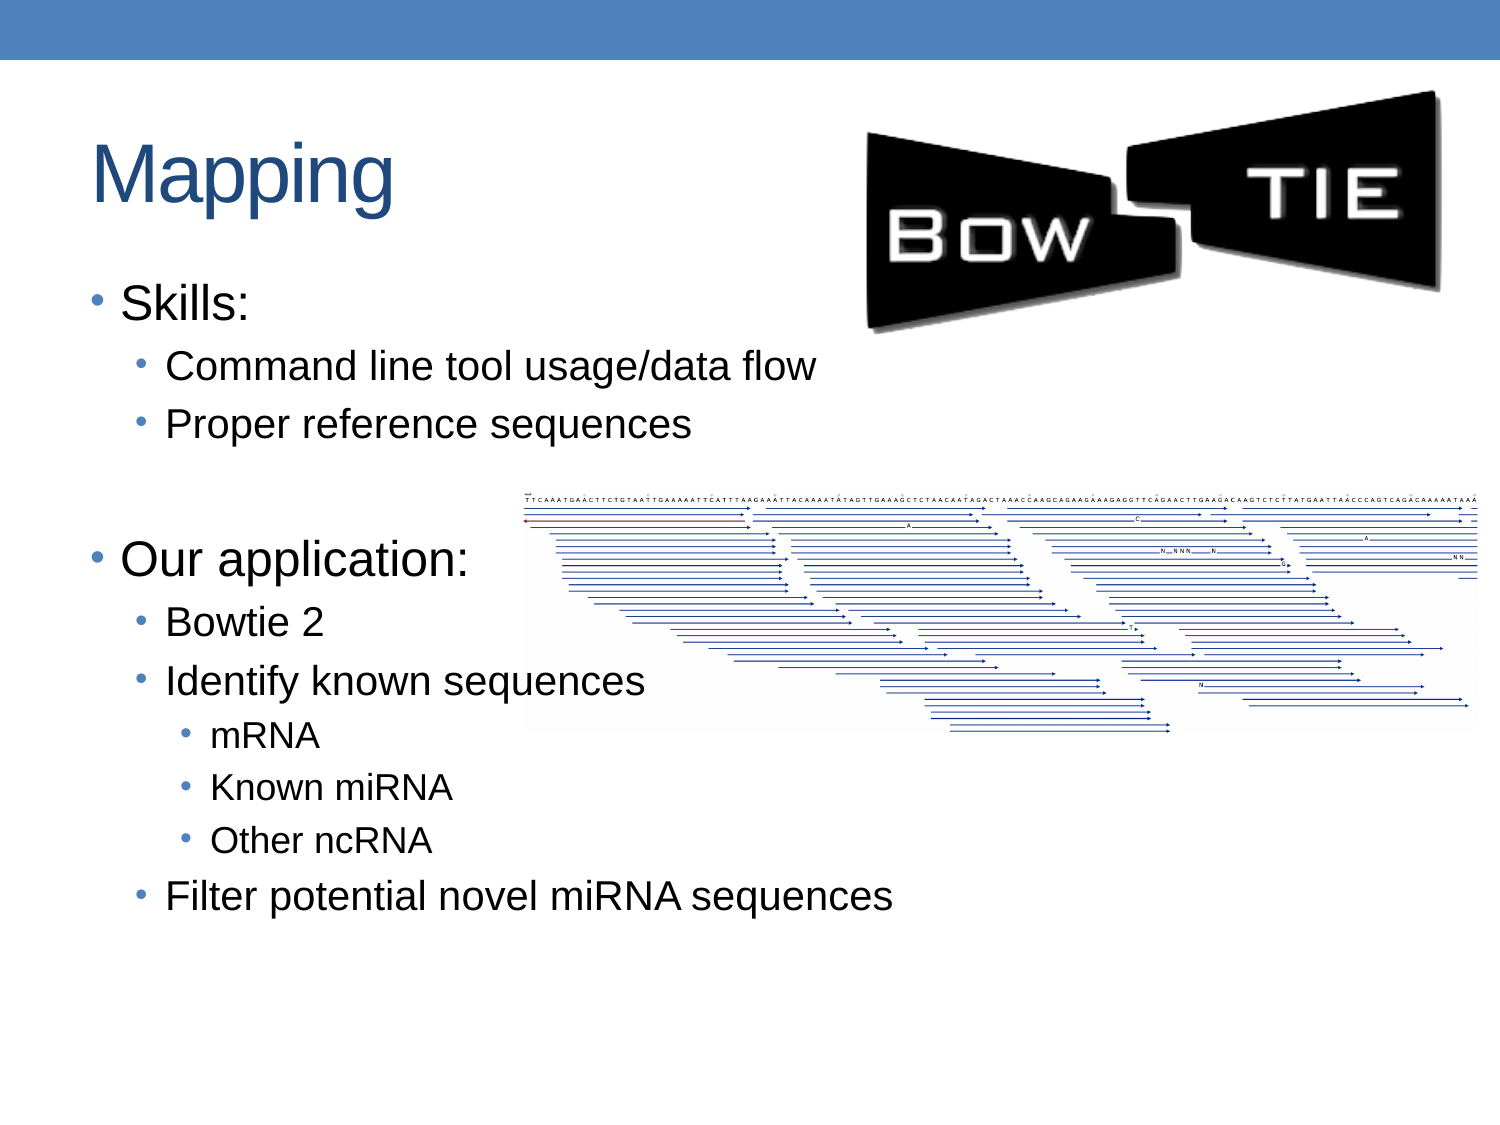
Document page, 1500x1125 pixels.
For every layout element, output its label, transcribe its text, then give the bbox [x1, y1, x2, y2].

picture [523, 493, 1478, 733]
list Skills: Command line tool usage/data flow Proper reference sequences Our application: Bowtie 2 Identify known sequences mRNA Known miRNA Other ncRNA Filter potential novel miRNA sequences [75, 262, 1425, 1063]
picture [860, 87, 1450, 344]
title Mapping [75, 87, 859, 250]
